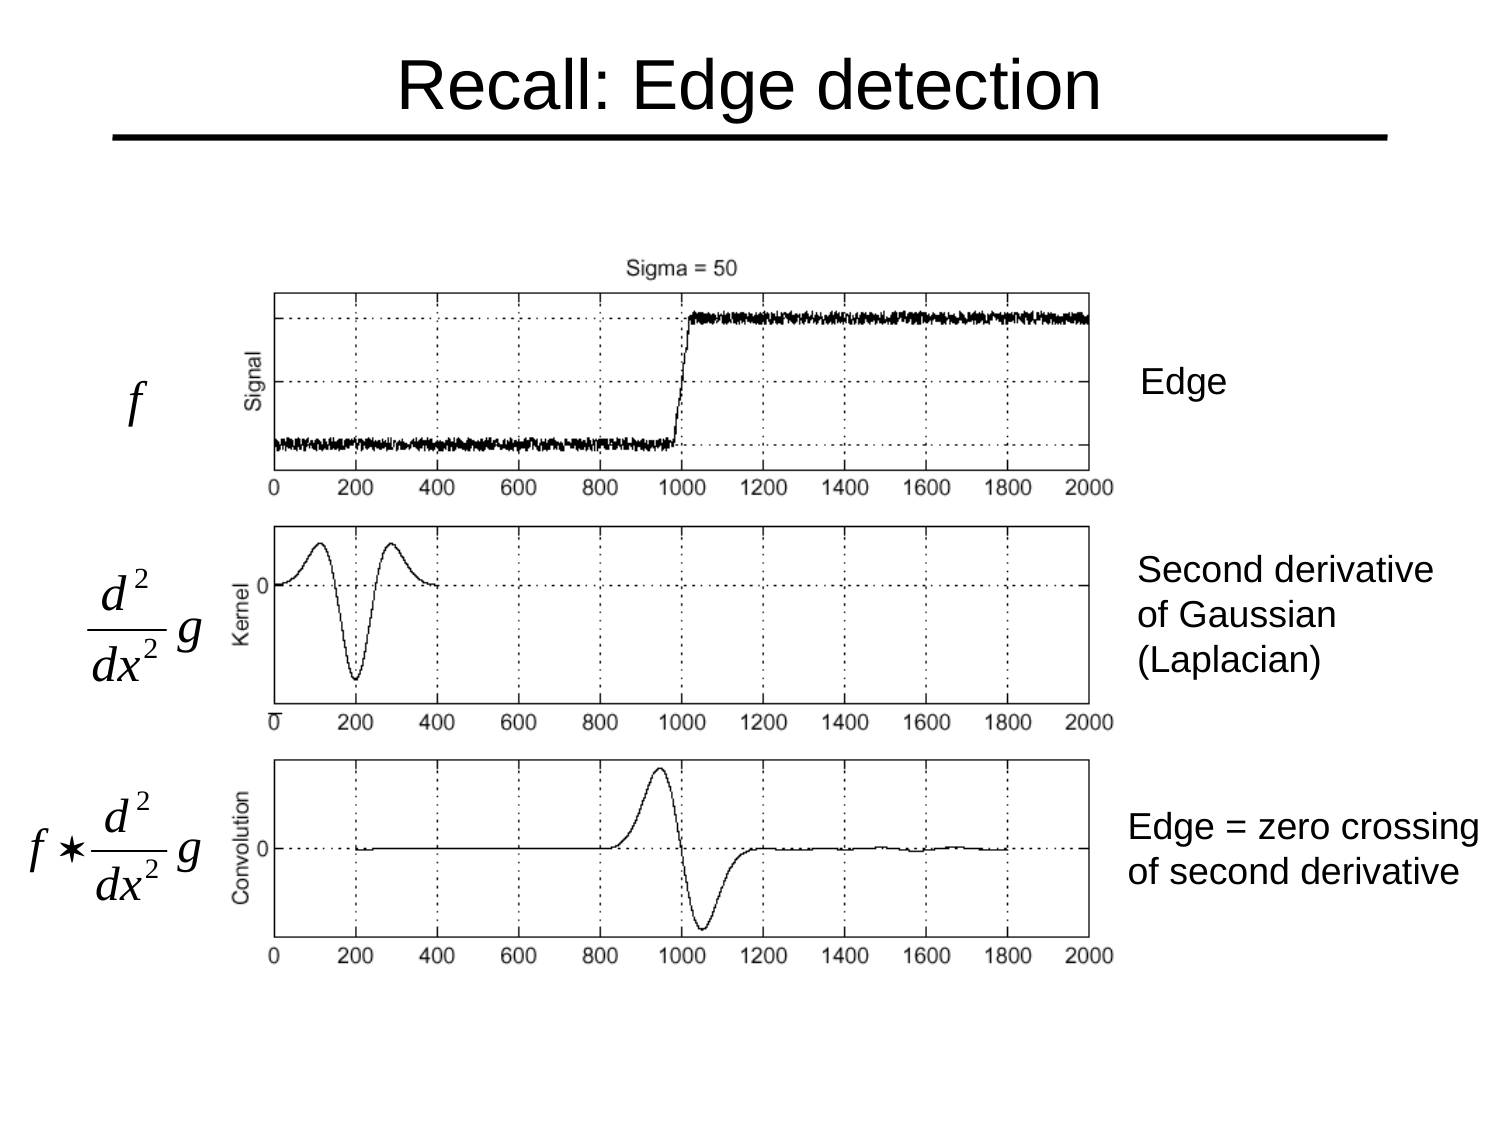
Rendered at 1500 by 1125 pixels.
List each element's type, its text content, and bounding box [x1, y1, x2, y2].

text_box f [113, 358, 157, 434]
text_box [12, 778, 215, 911]
text_box Edge = zero crossing of second derivative [1130, 794, 1496, 900]
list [222, 249, 1126, 983]
text_box Second derivative of Gaussian (Laplacian) [1130, 537, 1450, 688]
text_box Edge [1130, 349, 1243, 410]
text_box Recall: Edge detection [99, 12, 1400, 150]
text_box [79, 554, 217, 693]
